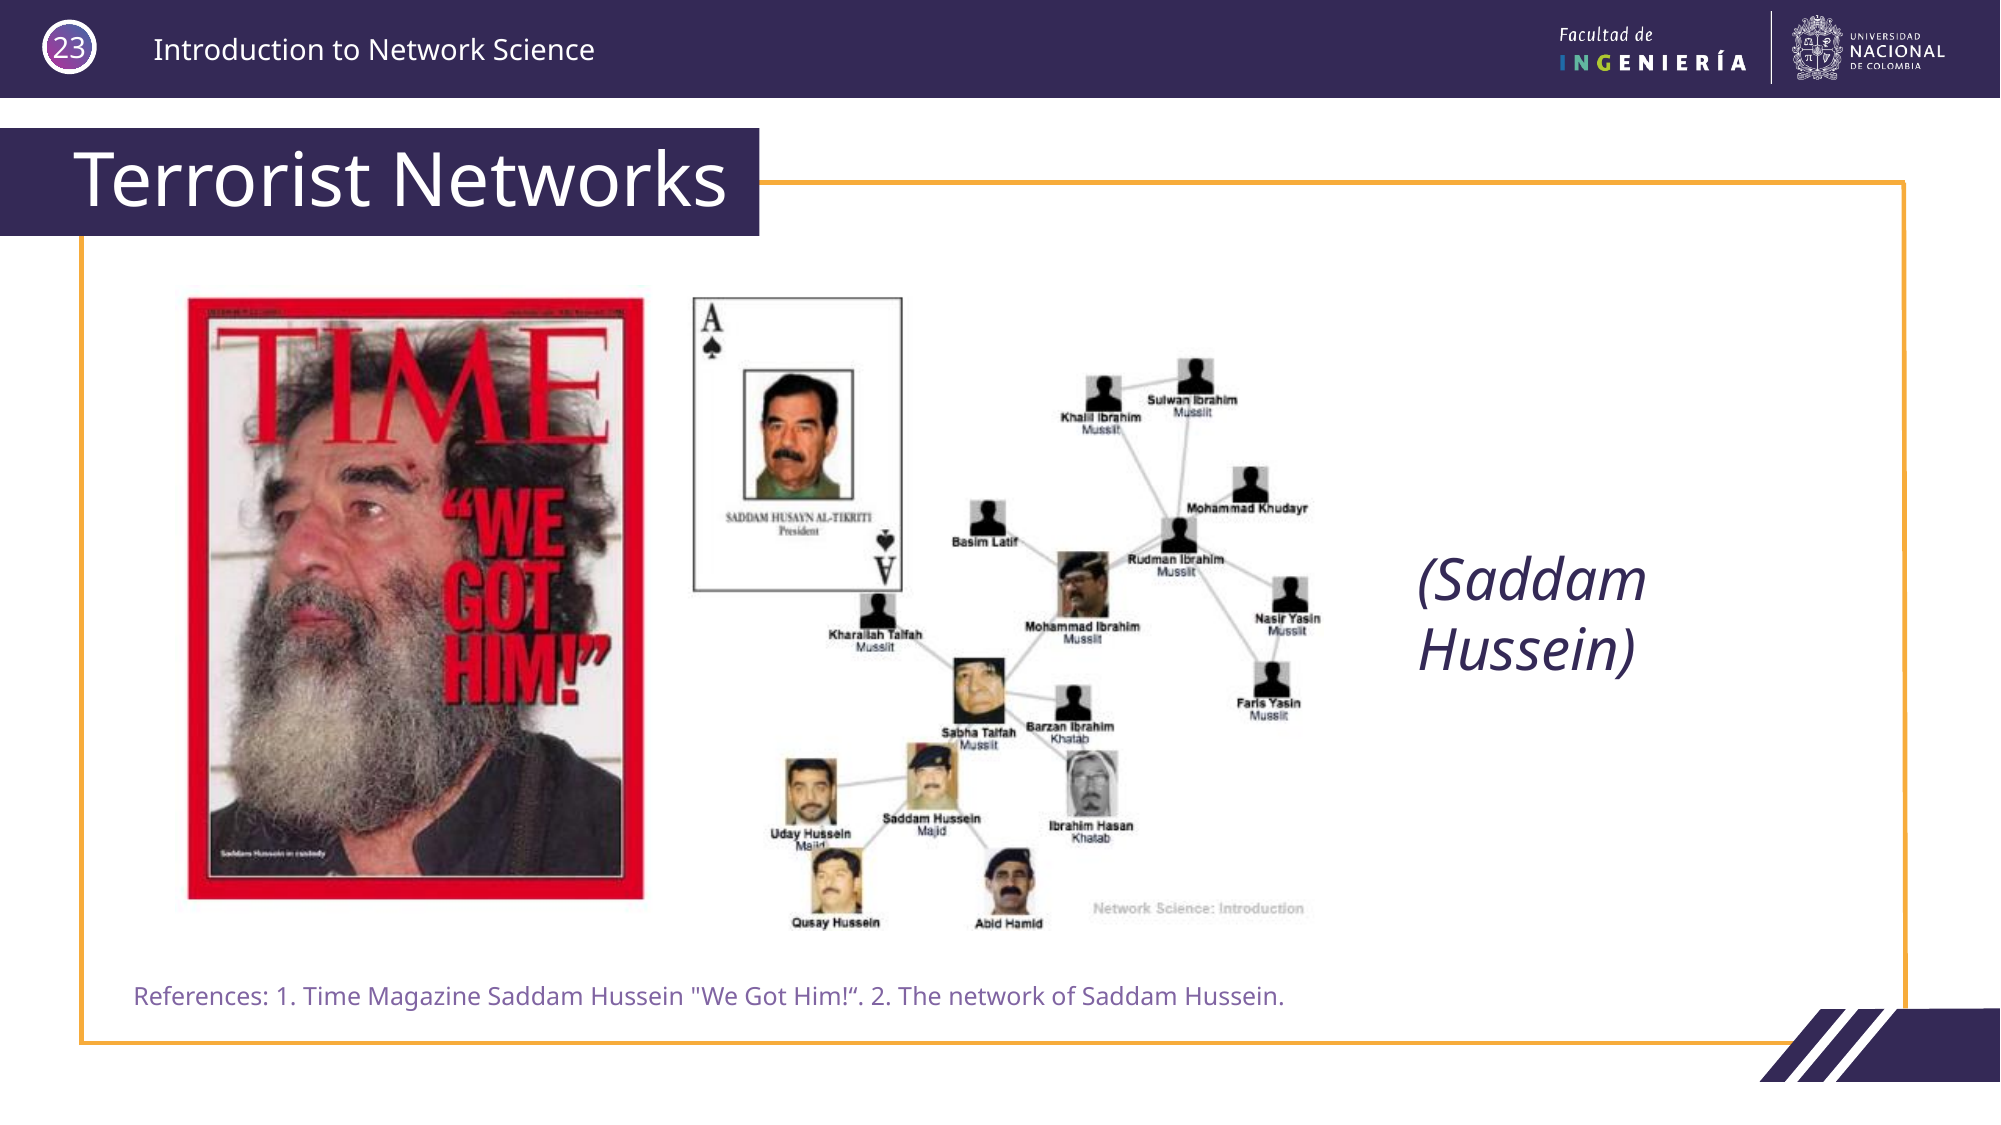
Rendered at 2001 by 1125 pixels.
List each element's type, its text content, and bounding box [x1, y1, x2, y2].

slide_number 23 [42, 29, 97, 65]
picture [1559, 11, 1957, 84]
picture [175, 285, 1324, 931]
text_box (Saddam Hussein) [1417, 539, 1831, 683]
title Terrorist Networks [0, 128, 760, 236]
list References: 1. Time Magazine Saddam Hussein "We Got Him!“. 2. The network of Saddam Hussein. [118, 976, 1760, 1022]
